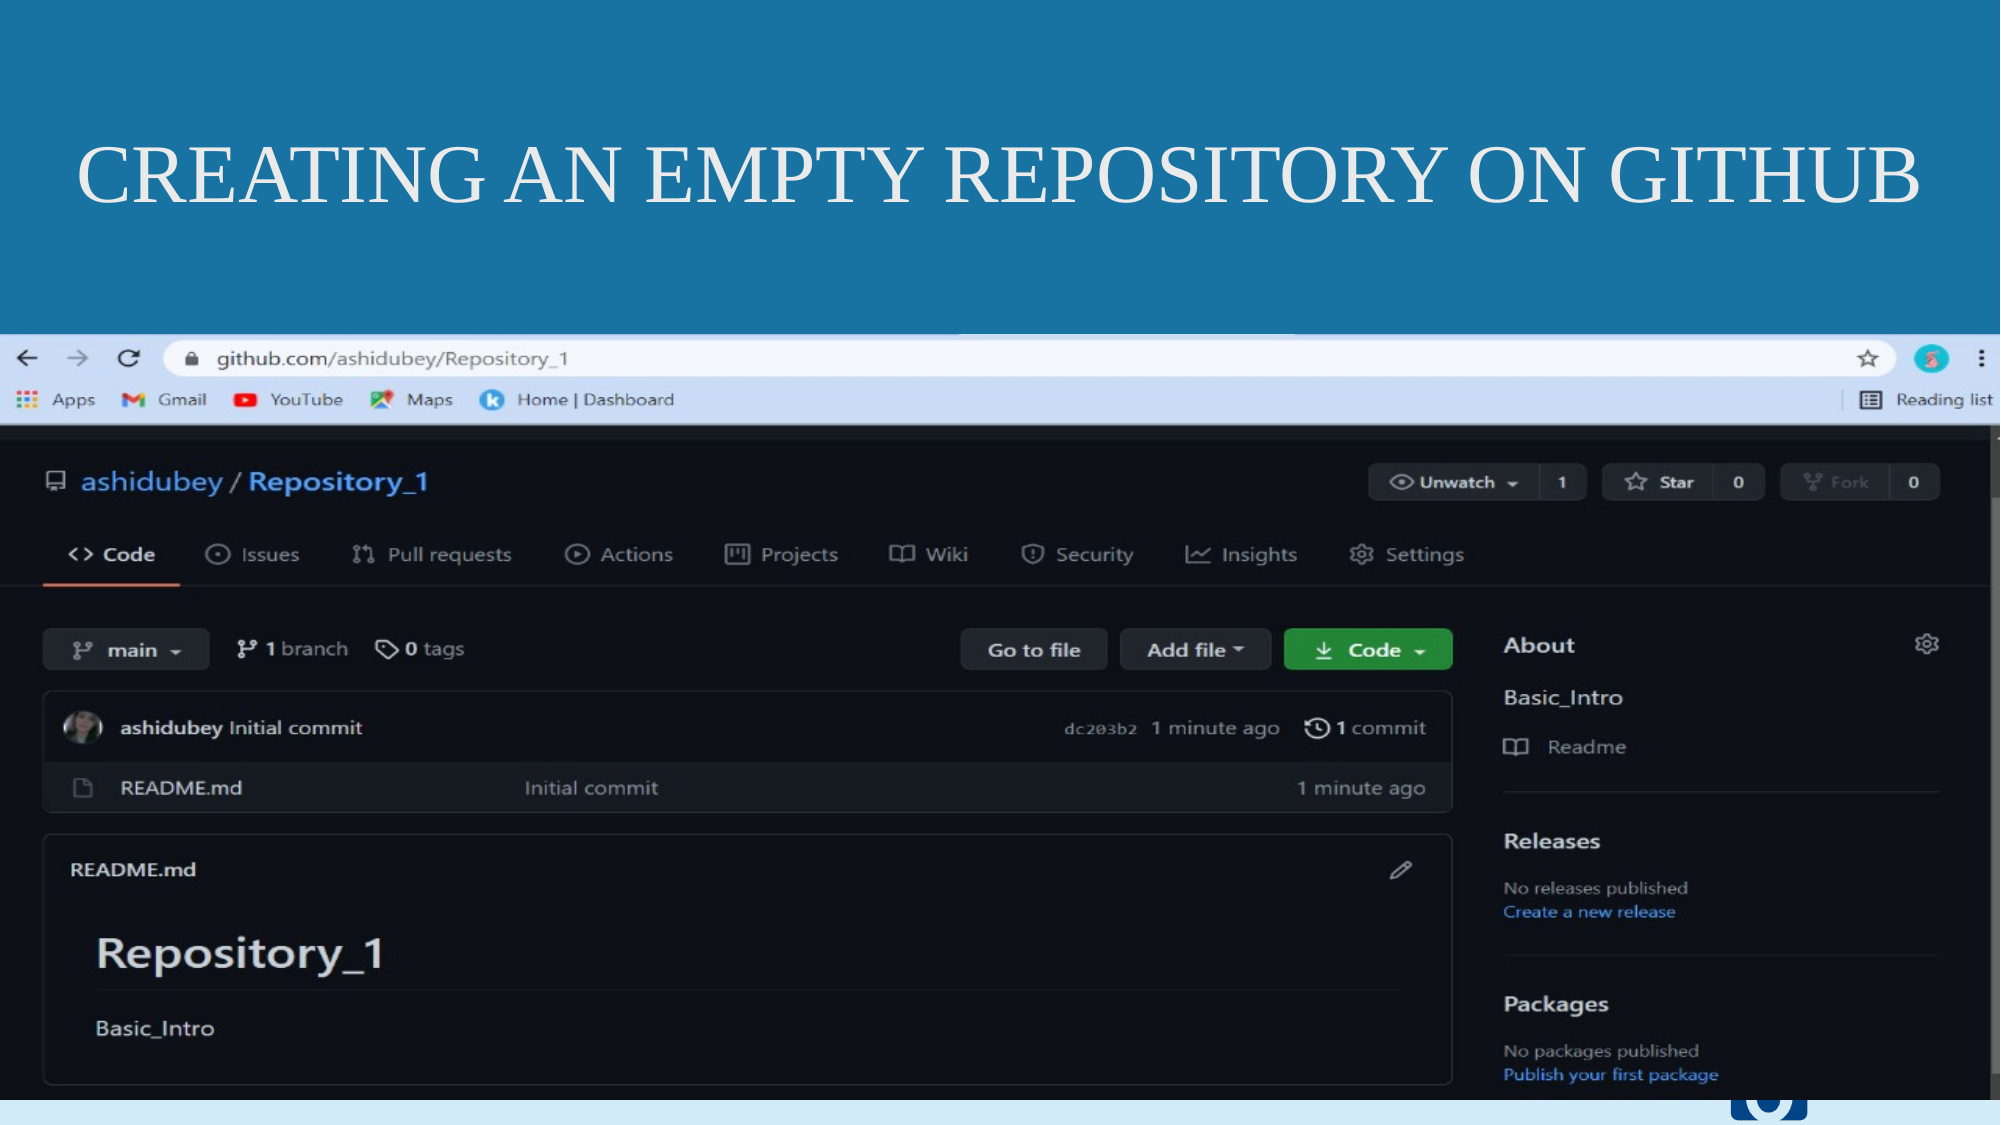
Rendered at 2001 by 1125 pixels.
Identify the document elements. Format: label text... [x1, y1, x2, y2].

picture [0, 334, 2000, 1121]
text_box CREATING AN EMPTY REPOSITORY ON GITHUB [0, 0, 2000, 334]
